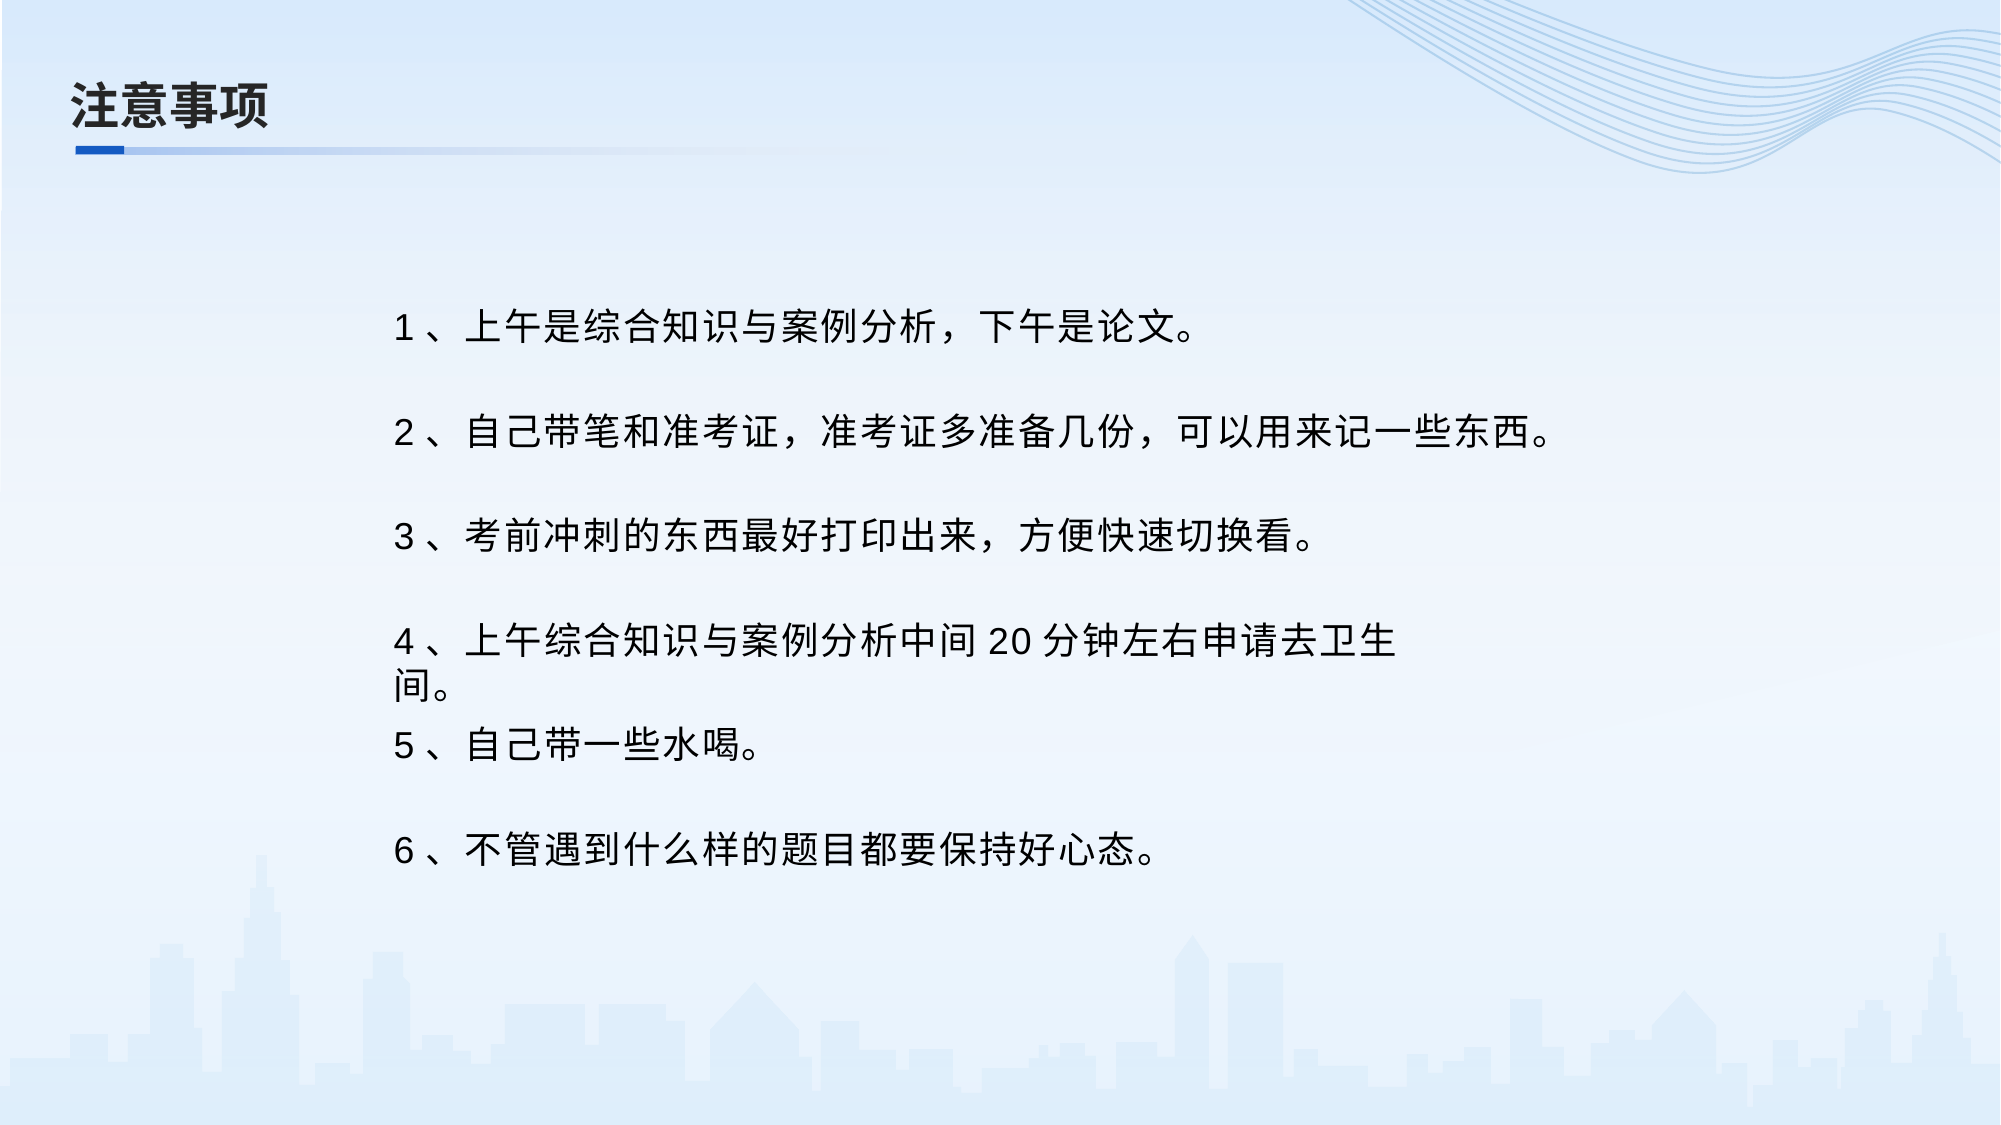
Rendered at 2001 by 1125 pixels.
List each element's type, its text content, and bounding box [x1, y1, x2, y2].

text_box 4、上午综合知识与案例分析中间20分钟左右申请去卫生间。 [378, 609, 1448, 713]
text_box 注意事项 [54, 67, 460, 143]
text_box 5、自己带一些水喝。 [378, 713, 1448, 774]
text_box 3、考前冲刺的东西最好打印出来，方便快速切换看。 [378, 504, 1326, 565]
text_box 6、不管遇到什么样的题目都要保持好心态。 [378, 818, 1448, 879]
text_box 1、上午是综合知识与案例分析，下午是论文。 [378, 295, 1326, 356]
text_box 2、自己带笔和准考证，准考证多准备几份，可以用来记一些东西。 [378, 400, 1566, 460]
